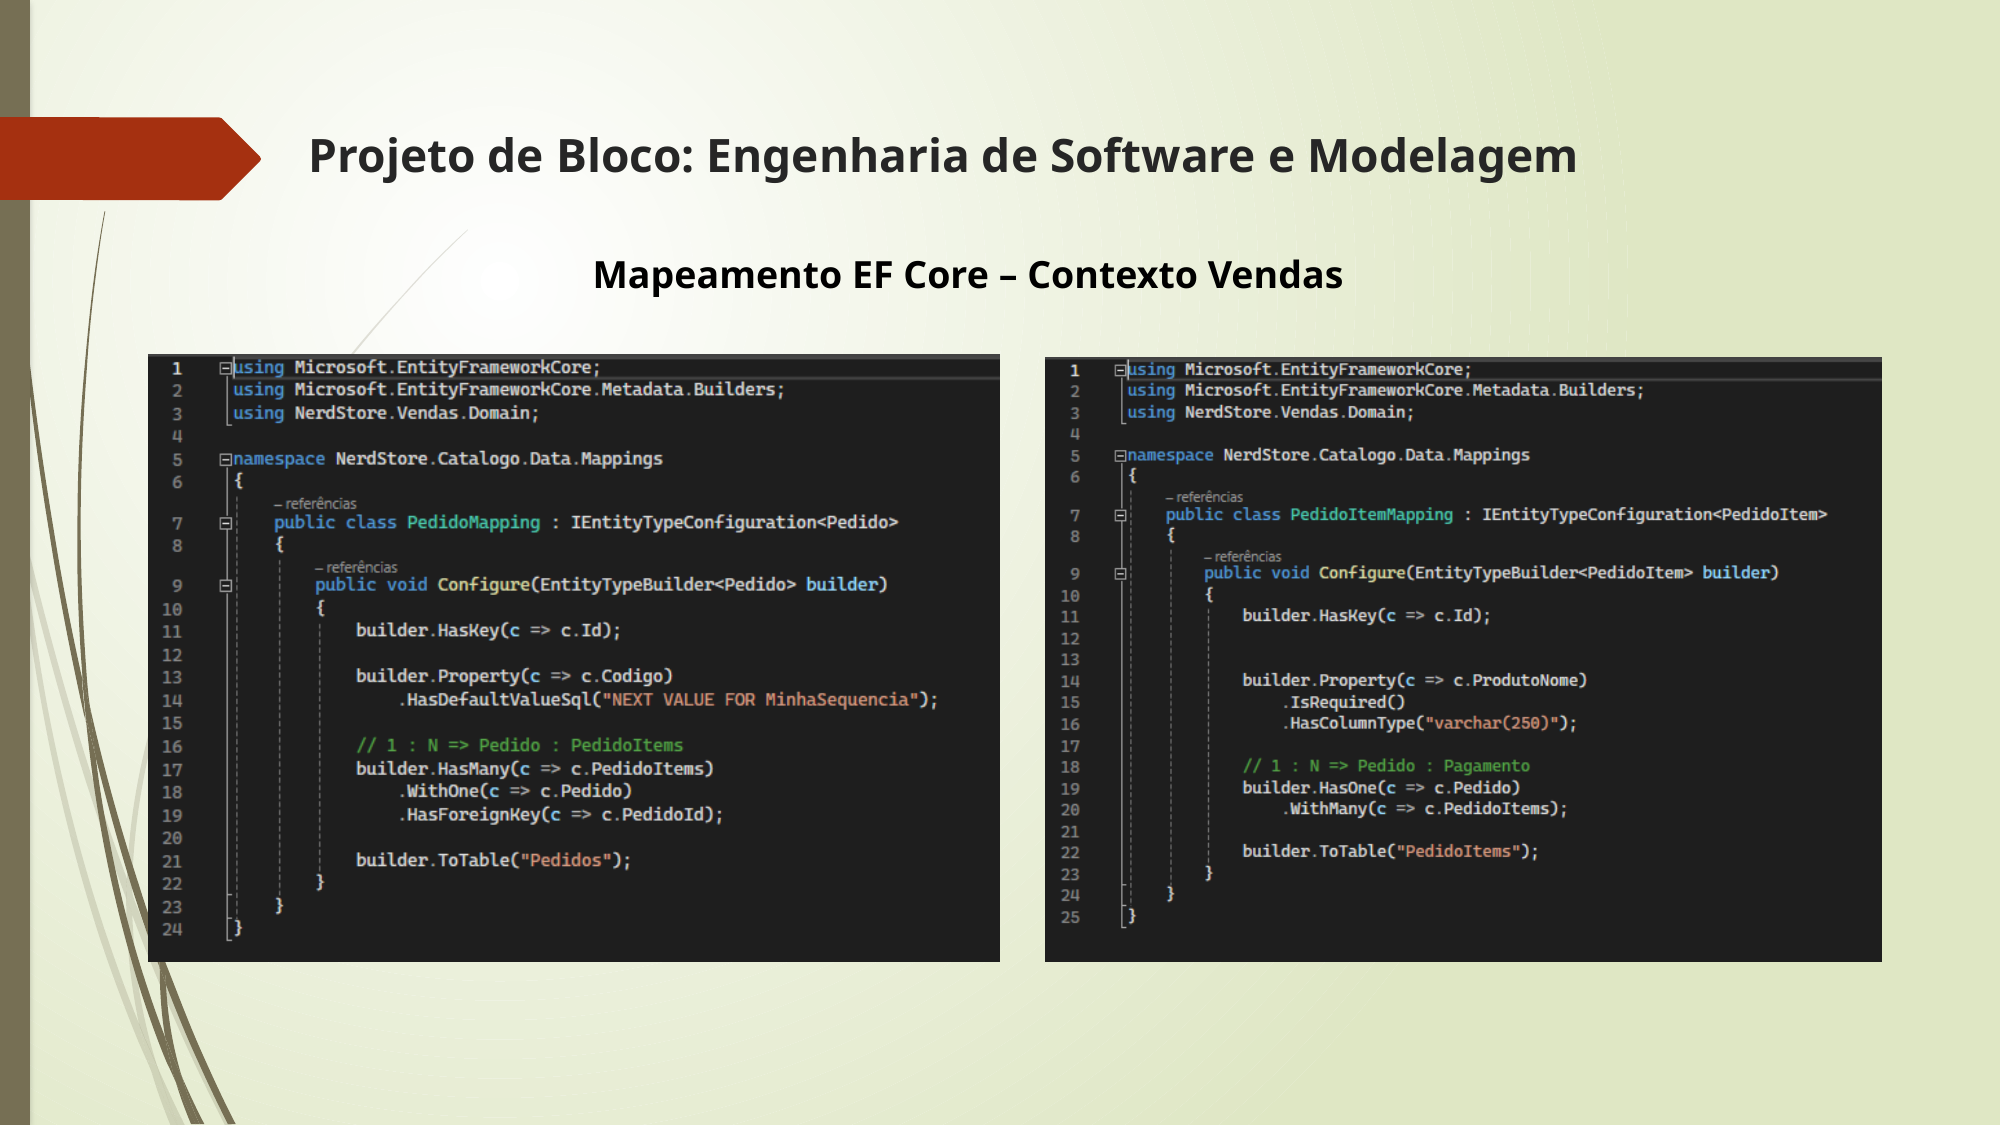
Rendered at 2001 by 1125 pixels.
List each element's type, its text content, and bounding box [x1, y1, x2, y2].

picture [147, 354, 1001, 962]
title Projeto de Bloco: Engenharia de Software e Modelagem [293, 118, 1777, 222]
picture [1044, 357, 1882, 962]
text_box Mapeamento EF Core – Contexto Vendas [577, 243, 1360, 304]
